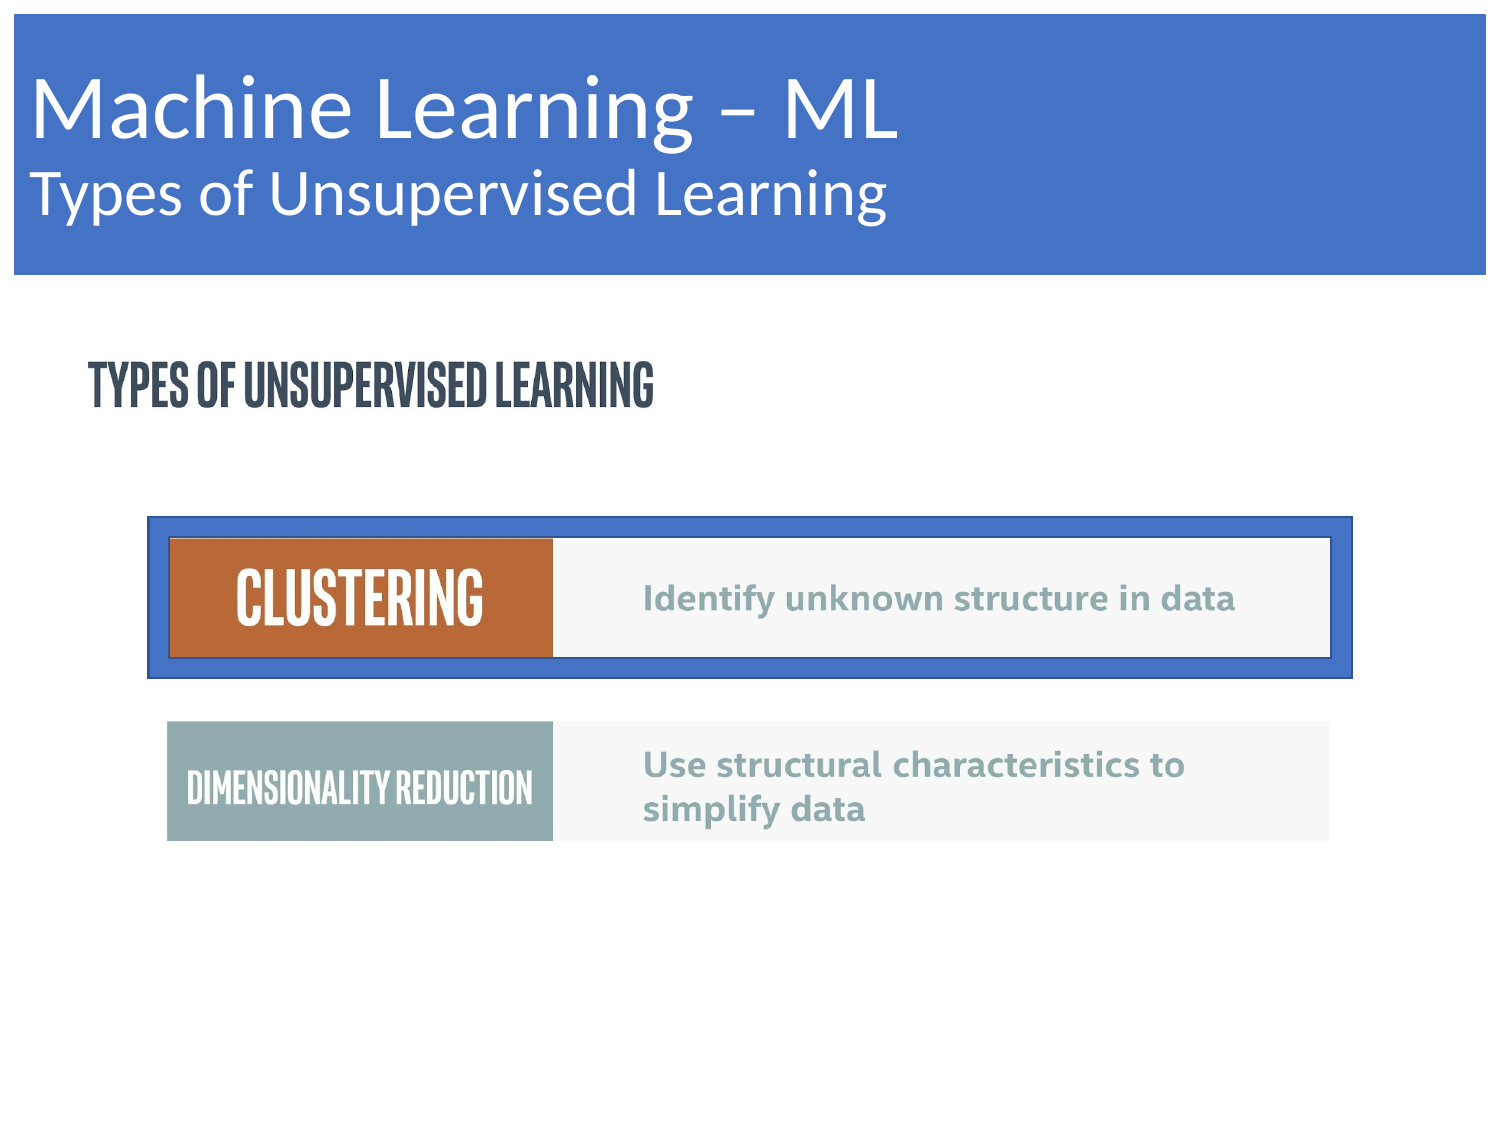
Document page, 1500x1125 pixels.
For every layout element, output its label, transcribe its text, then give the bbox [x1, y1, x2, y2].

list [14, 294, 1486, 1053]
title Machine Learning – ML Types of Unsupervised Learning [14, 14, 1486, 275]
